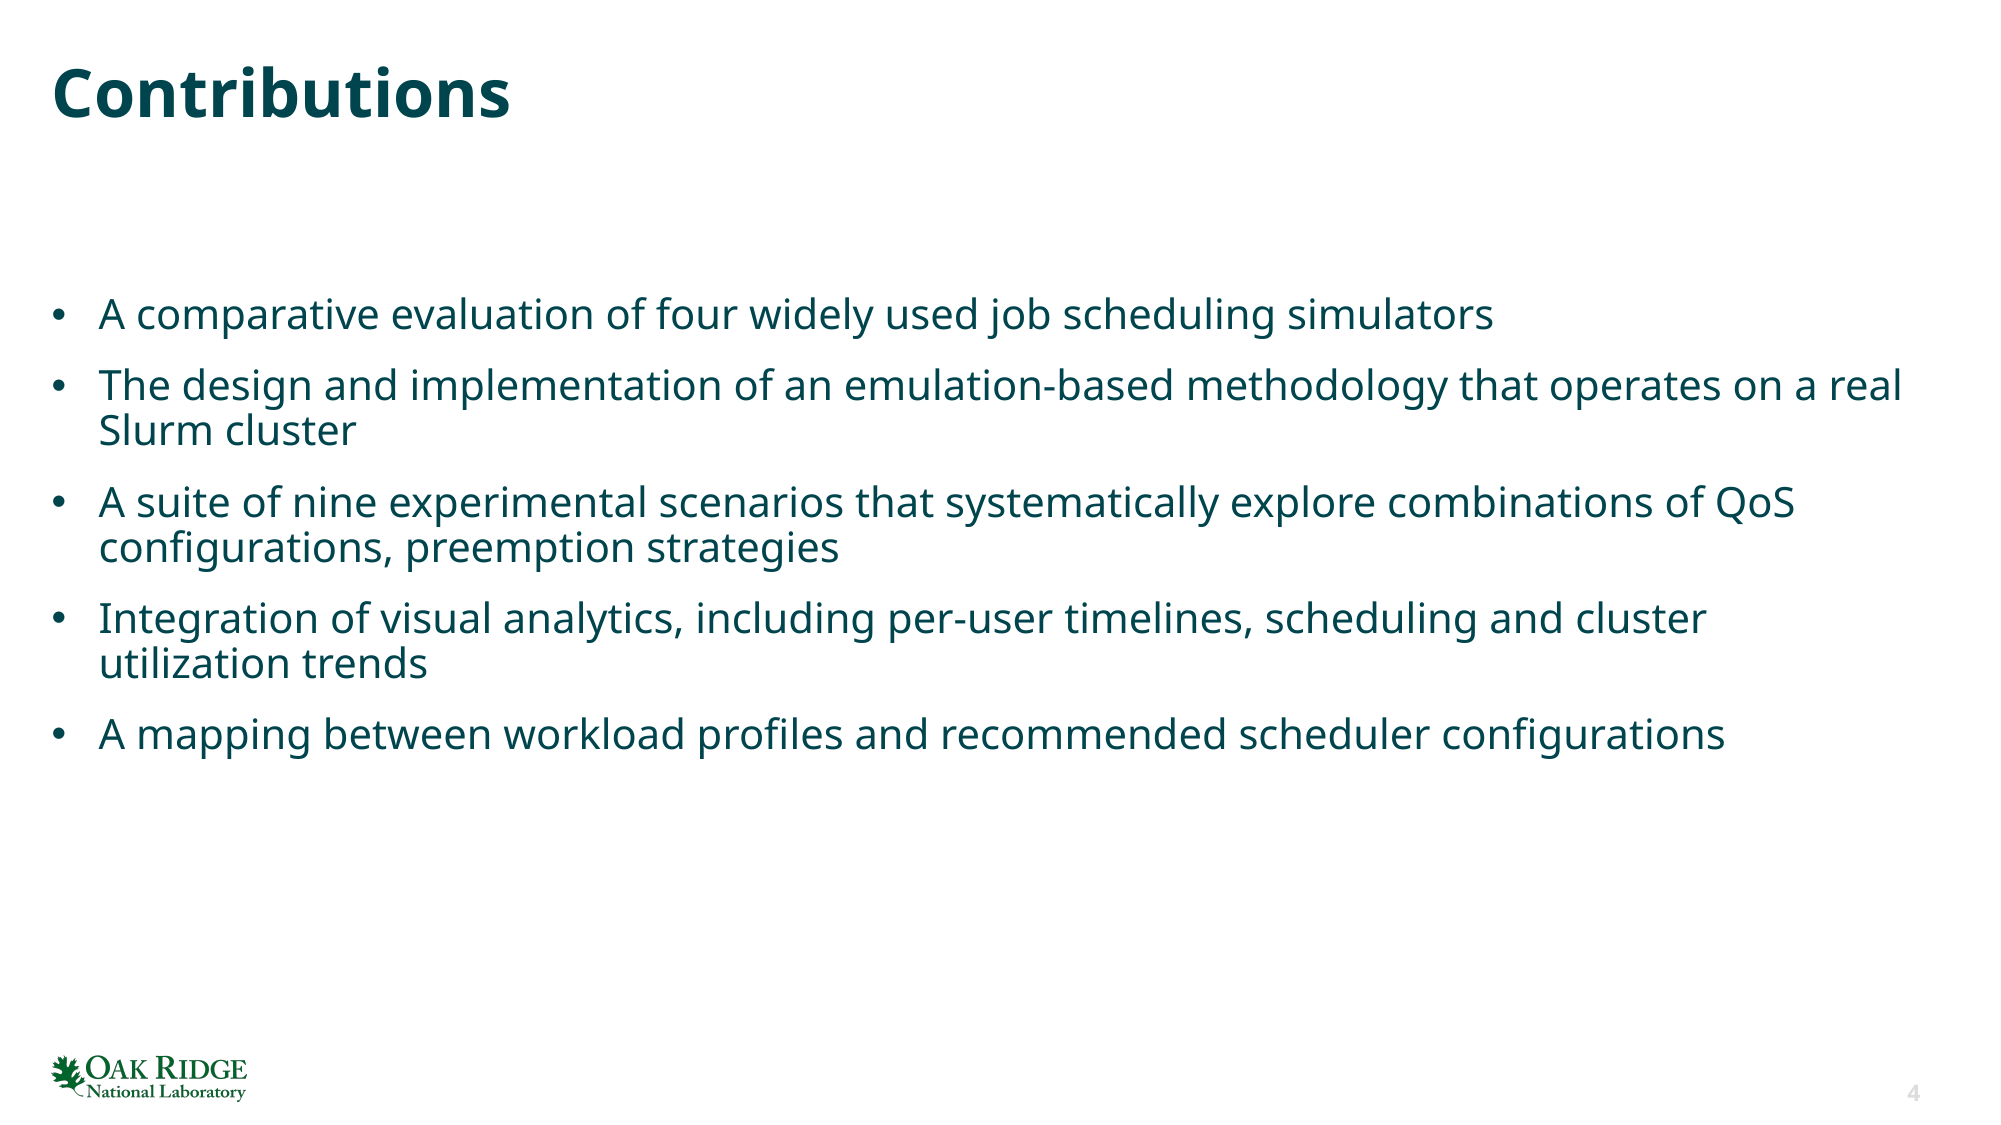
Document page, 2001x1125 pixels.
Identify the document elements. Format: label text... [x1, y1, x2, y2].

picture [51, 1055, 247, 1102]
list A comparative evaluation of four widely used job scheduling simulators The design and implementation of an emulation-based methodology that operates on a real Slurm cluster A suite of nine experimental scenarios that systematically explore combinations of QoS configurations, preemption strategies Integration of visual analytics, including per-user timelines, scheduling and cluster utilization trends A mapping between workload profiles and recommended scheduler configurations [51, 217, 1908, 1009]
title Contributions [51, 59, 1937, 206]
